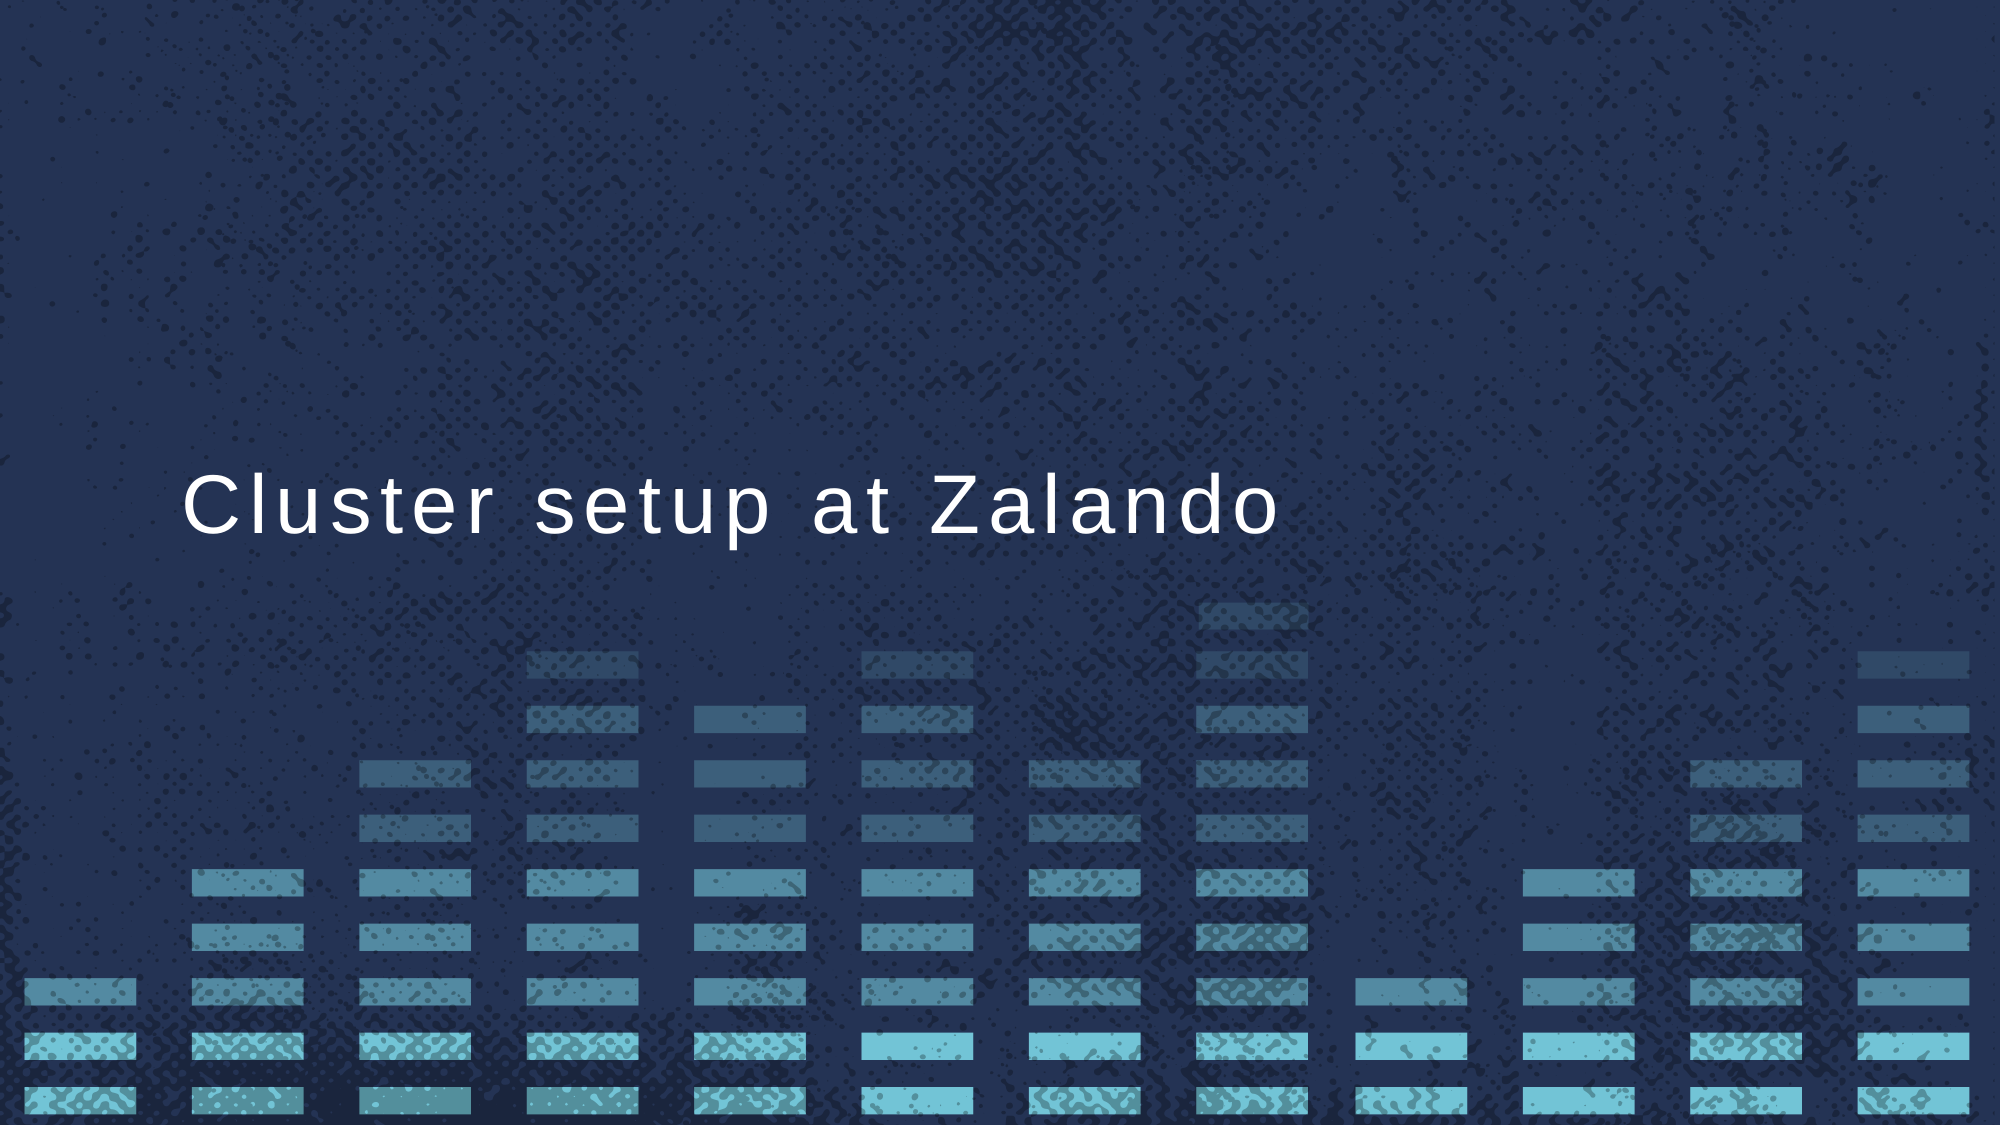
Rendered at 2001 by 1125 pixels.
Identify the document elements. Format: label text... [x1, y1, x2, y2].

list Cluster setup at Zalando [181, 461, 1827, 556]
picture [0, 0, 2000, 1125]
